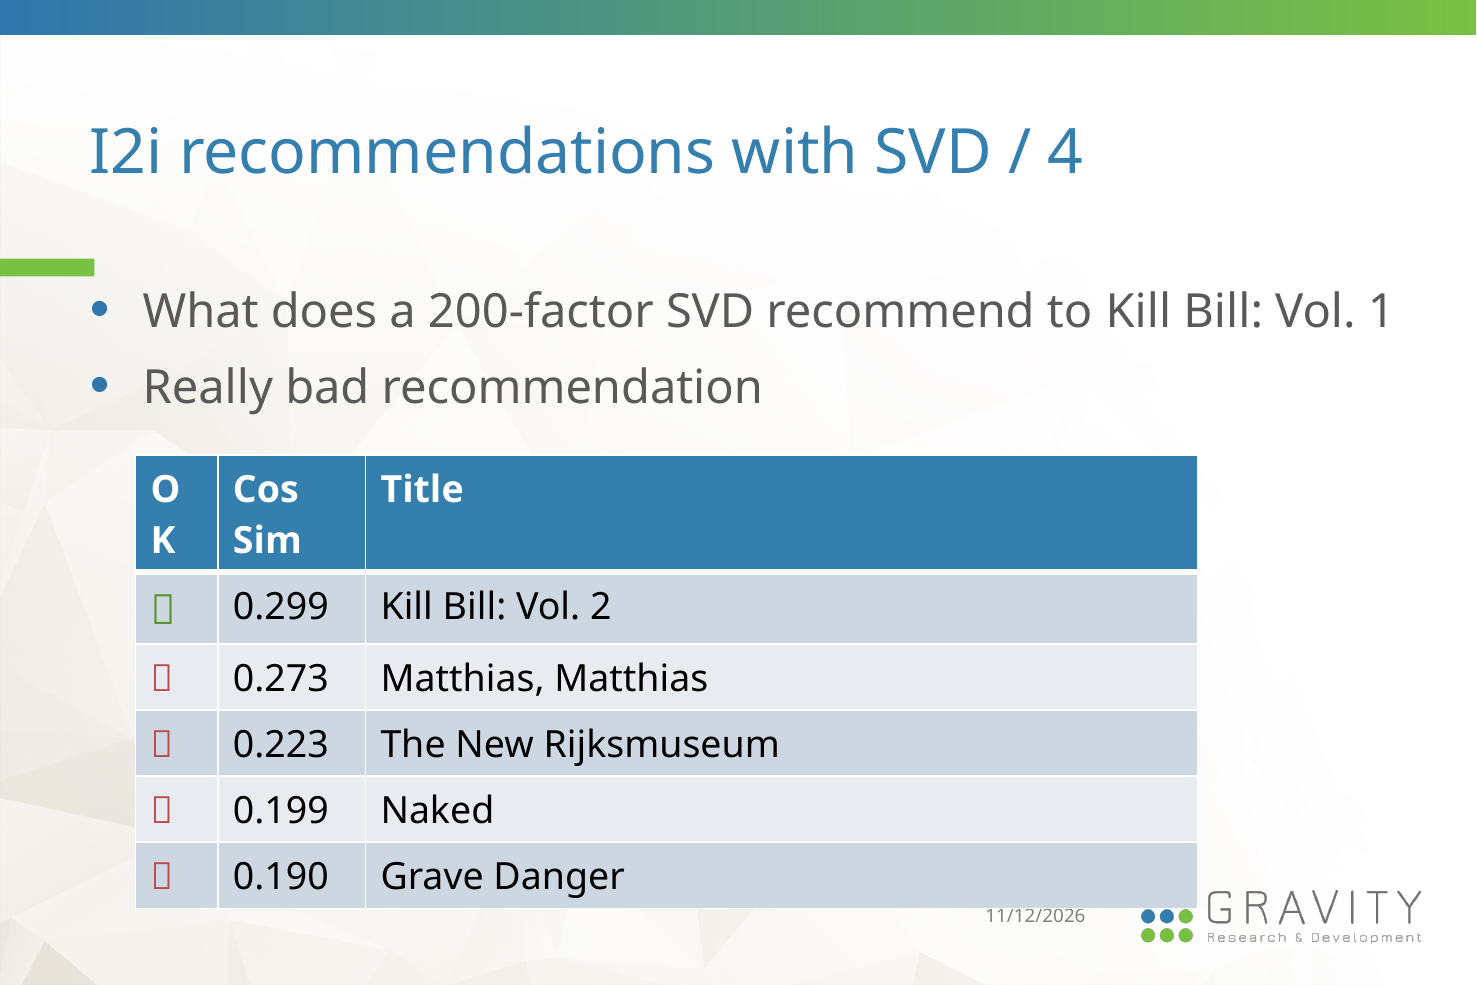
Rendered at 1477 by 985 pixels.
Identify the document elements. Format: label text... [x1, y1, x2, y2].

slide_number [968, 909, 1101, 943]
table_cell Grave Danger [366, 843, 1197, 908]
list What does a 200-factor SVD recommend to Kill Bill: Vol. 1 Really bad recommendation [74, 273, 1476, 574]
table_cell  [136, 645, 217, 709]
table_header Title [366, 456, 1197, 569]
table_cell Naked [366, 777, 1197, 841]
table_cell 0.199 [219, 777, 365, 841]
table_cell 0.299 [219, 575, 365, 643]
table_cell Matthias, Matthias [366, 645, 1197, 709]
table_cell 0.273 [219, 645, 365, 709]
table_cell  [136, 575, 217, 643]
table_cell 0.190 [219, 843, 365, 908]
title I2i recommendations with SVD / 4 [74, 73, 1402, 233]
table_header OK [136, 456, 217, 569]
table_cell  [136, 777, 217, 841]
table_cell The New Rijksmuseum [366, 711, 1197, 775]
table_cell  [136, 843, 217, 908]
table_cell  [136, 711, 217, 775]
table_cell Kill Bill: Vol. 2 [366, 575, 1197, 643]
table_header Cos Sim [219, 456, 365, 569]
table_cell 0.223 [219, 711, 365, 775]
picture [0, 0, 1477, 985]
